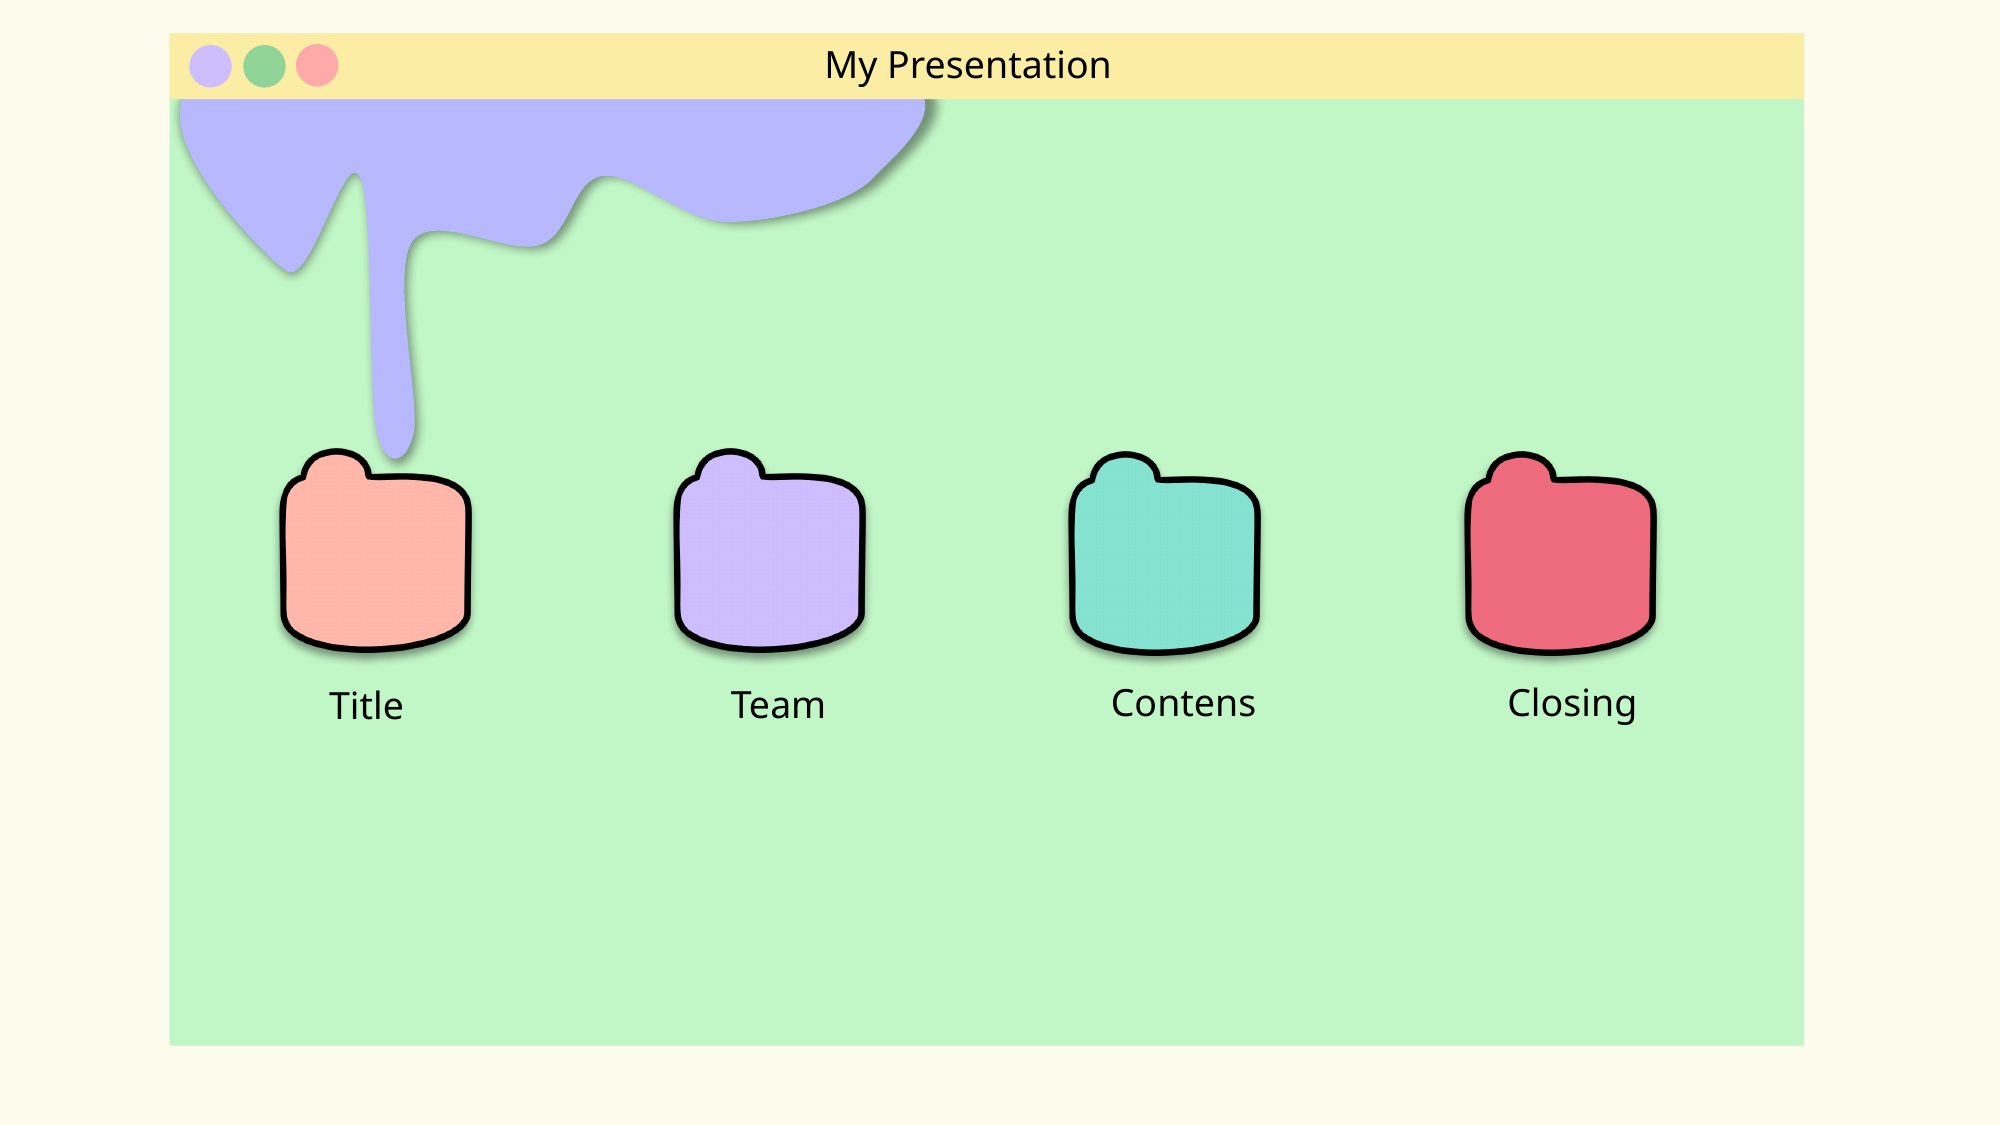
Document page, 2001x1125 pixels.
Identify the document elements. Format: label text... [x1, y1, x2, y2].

text_box Closing [1492, 671, 1653, 732]
picture [1058, 446, 1277, 665]
picture [1454, 446, 1673, 665]
text_box Team [716, 674, 842, 734]
text_box [169, 100, 1805, 1047]
text_box My Presentation [809, 33, 1128, 94]
text_box [178, 100, 927, 443]
text_box Title [314, 674, 437, 735]
text_box Contens [1096, 671, 1272, 732]
text_box [242, 43, 287, 89]
picture [663, 443, 882, 662]
text_box [188, 43, 233, 89]
text_box [169, 32, 1805, 100]
picture [269, 443, 488, 662]
text_box [294, 42, 340, 88]
